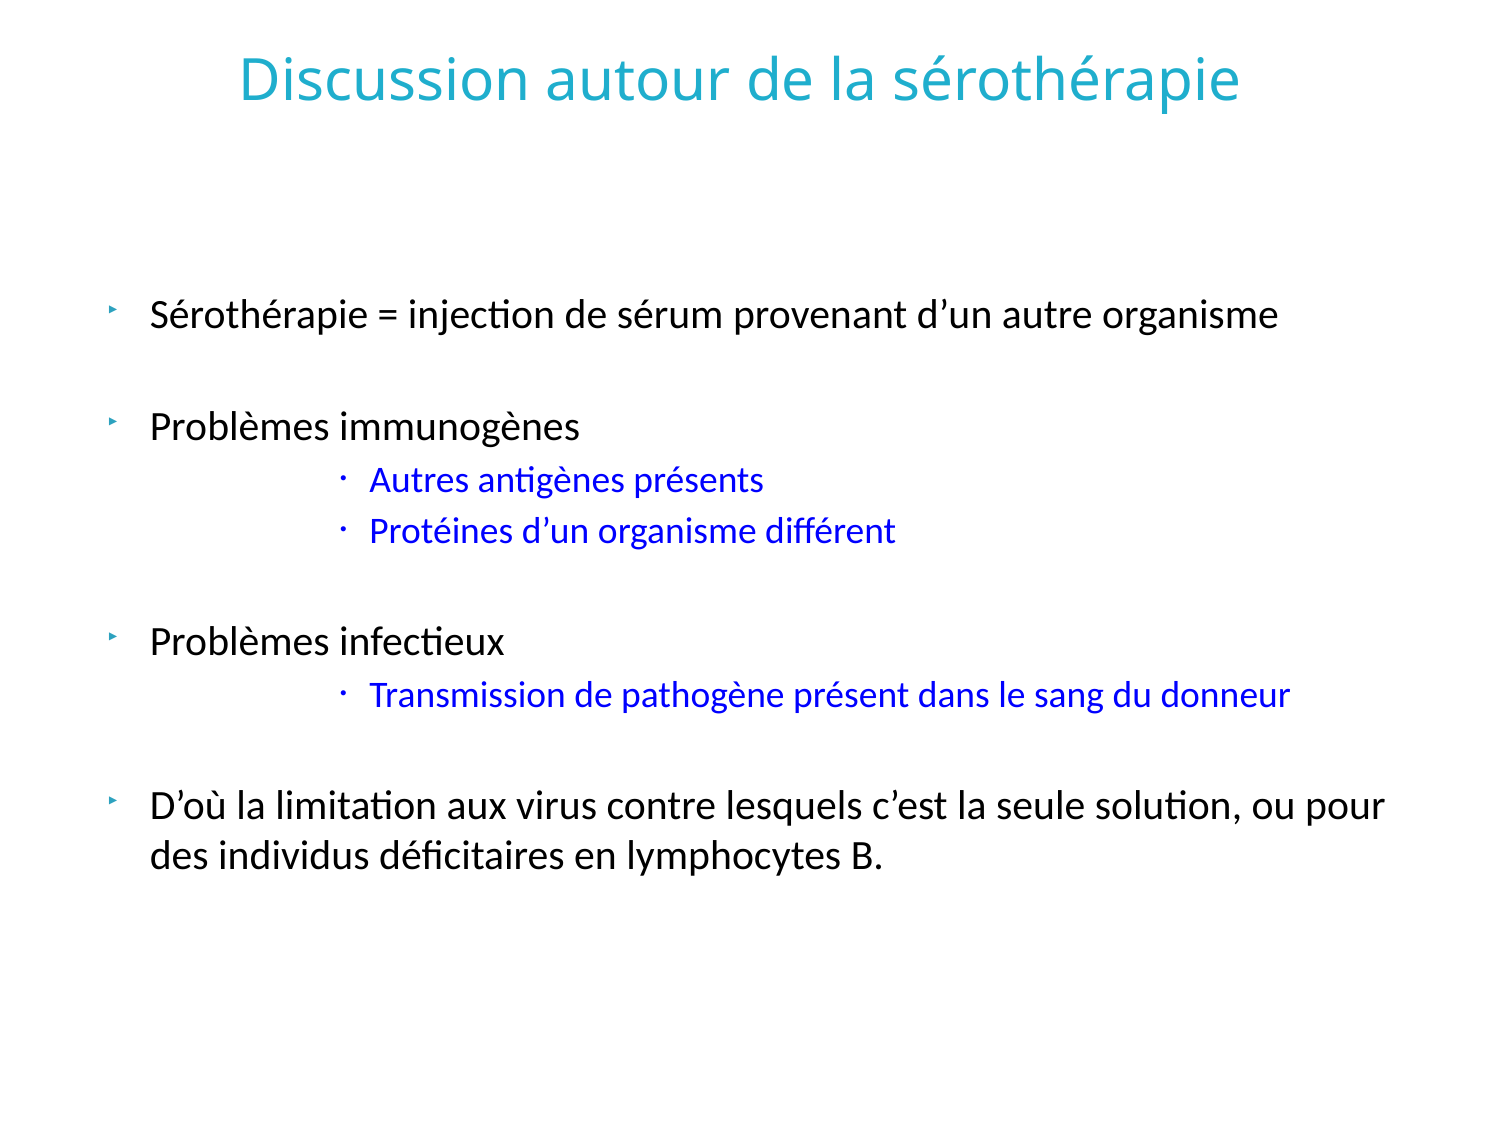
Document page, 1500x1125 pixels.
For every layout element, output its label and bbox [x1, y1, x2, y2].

list [75, 278, 1425, 986]
title [64, 19, 1415, 135]
